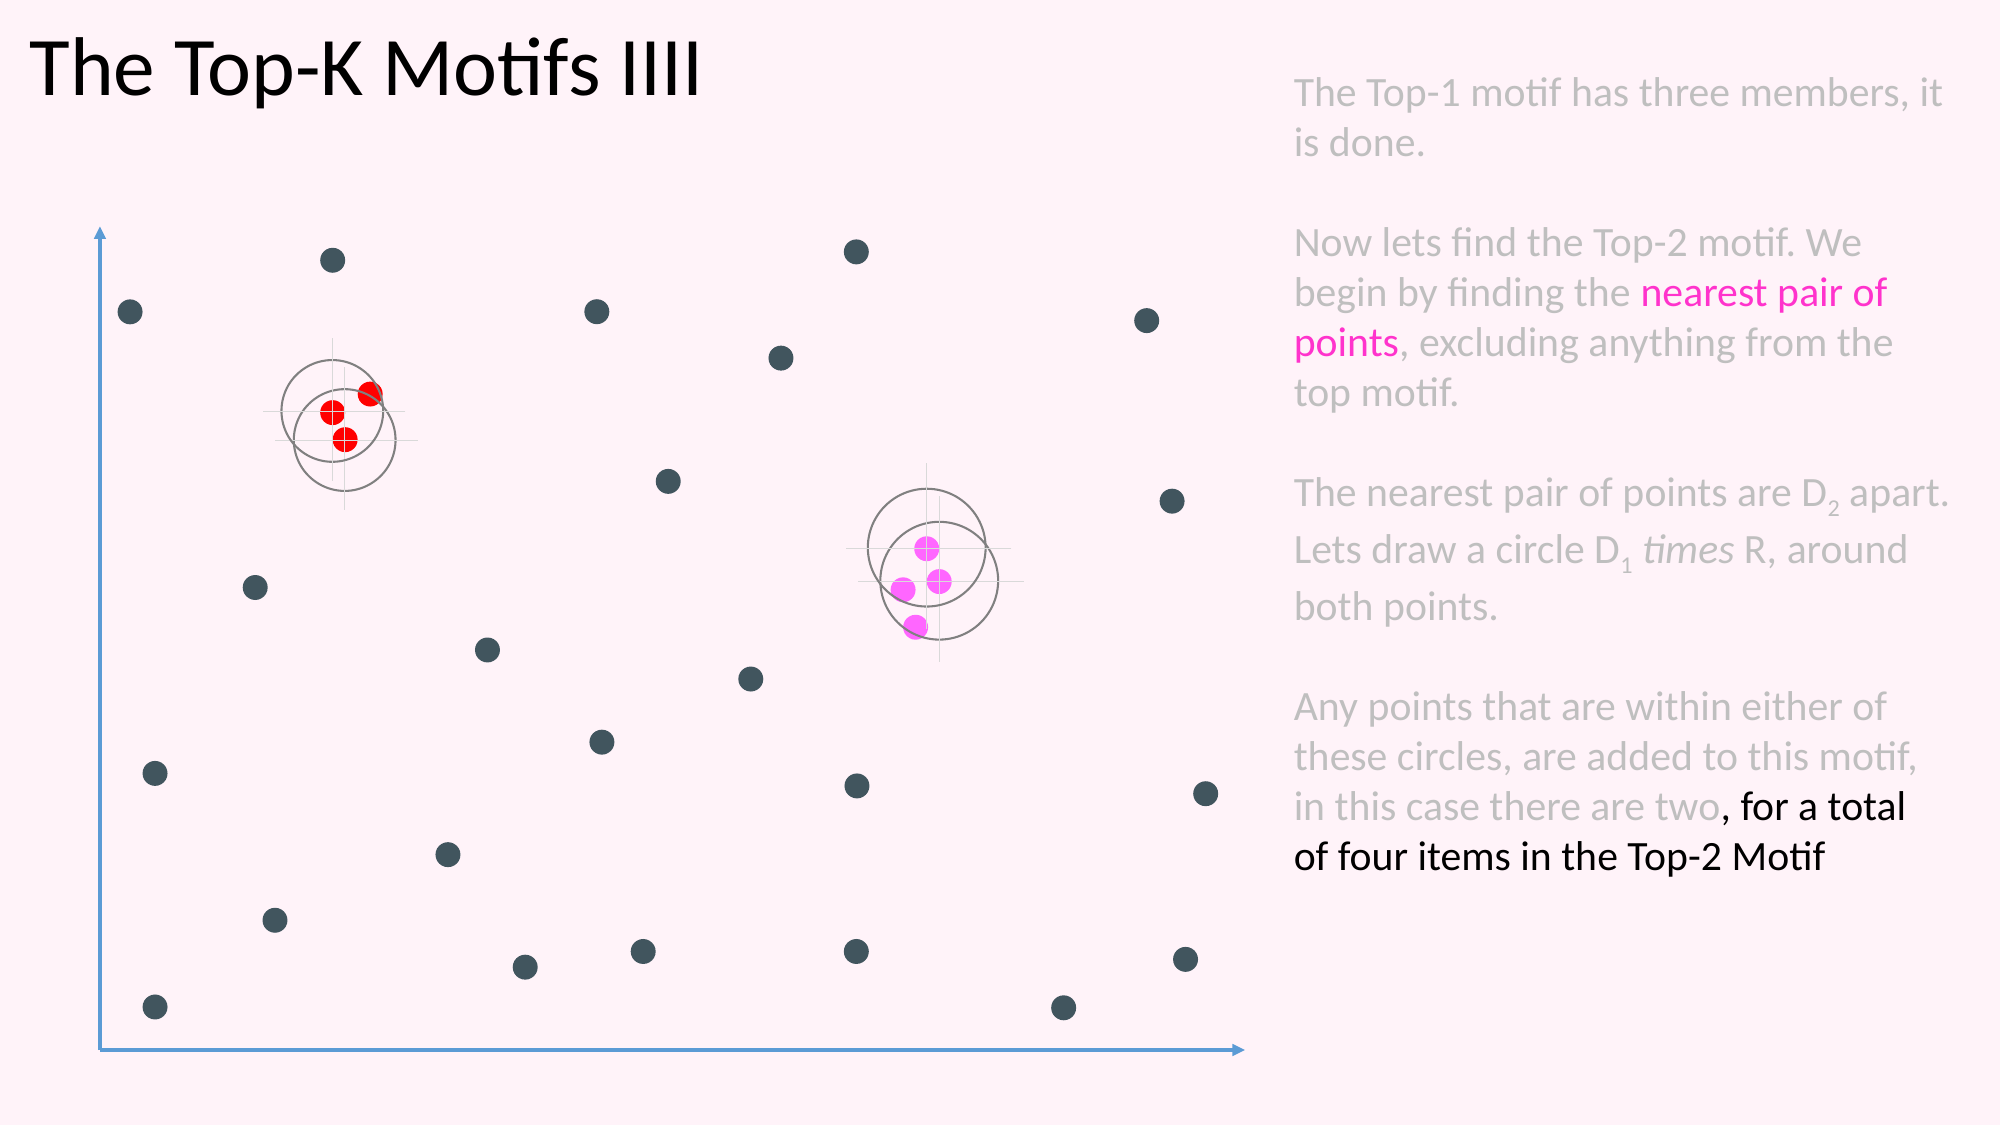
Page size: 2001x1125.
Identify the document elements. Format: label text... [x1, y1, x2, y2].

text_box [654, 467, 682, 495]
text_box [629, 937, 657, 965]
text_box [1158, 487, 1186, 515]
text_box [262, 338, 406, 481]
text_box [141, 993, 169, 1021]
text_box [767, 344, 795, 372]
text_box [319, 246, 347, 274]
text_box [261, 906, 289, 934]
text_box [1133, 307, 1161, 335]
text_box [241, 573, 269, 602]
text_box [1050, 994, 1078, 1022]
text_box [274, 367, 418, 511]
text_box [843, 772, 871, 800]
text_box [116, 298, 144, 326]
text_box [511, 953, 539, 981]
text_box [842, 937, 870, 965]
text_box [434, 841, 462, 869]
text_box [842, 238, 870, 266]
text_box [858, 496, 1024, 662]
text_box The Top-K Motifs IIII [29, 23, 1613, 99]
text_box [737, 665, 765, 693]
text_box [141, 759, 169, 787]
text_box [1172, 945, 1200, 973]
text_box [845, 463, 1012, 629]
text_box The Top-1 motif has three members, it is done. Now lets find the Top-2 motif. We begin by finding the nearest pair of points, excluding anything from the top motif. The nearest pair of points are D2 apart. Lets draw a circle D1 times R, around both points. Any points that are within either of these circles, are added to this motif, in this case there are two, for a total of four items in the Top-2 Motif [1279, 57, 1966, 886]
text_box [473, 636, 502, 664]
text_box [583, 298, 611, 326]
text_box [1192, 780, 1220, 808]
text_box [588, 728, 616, 756]
